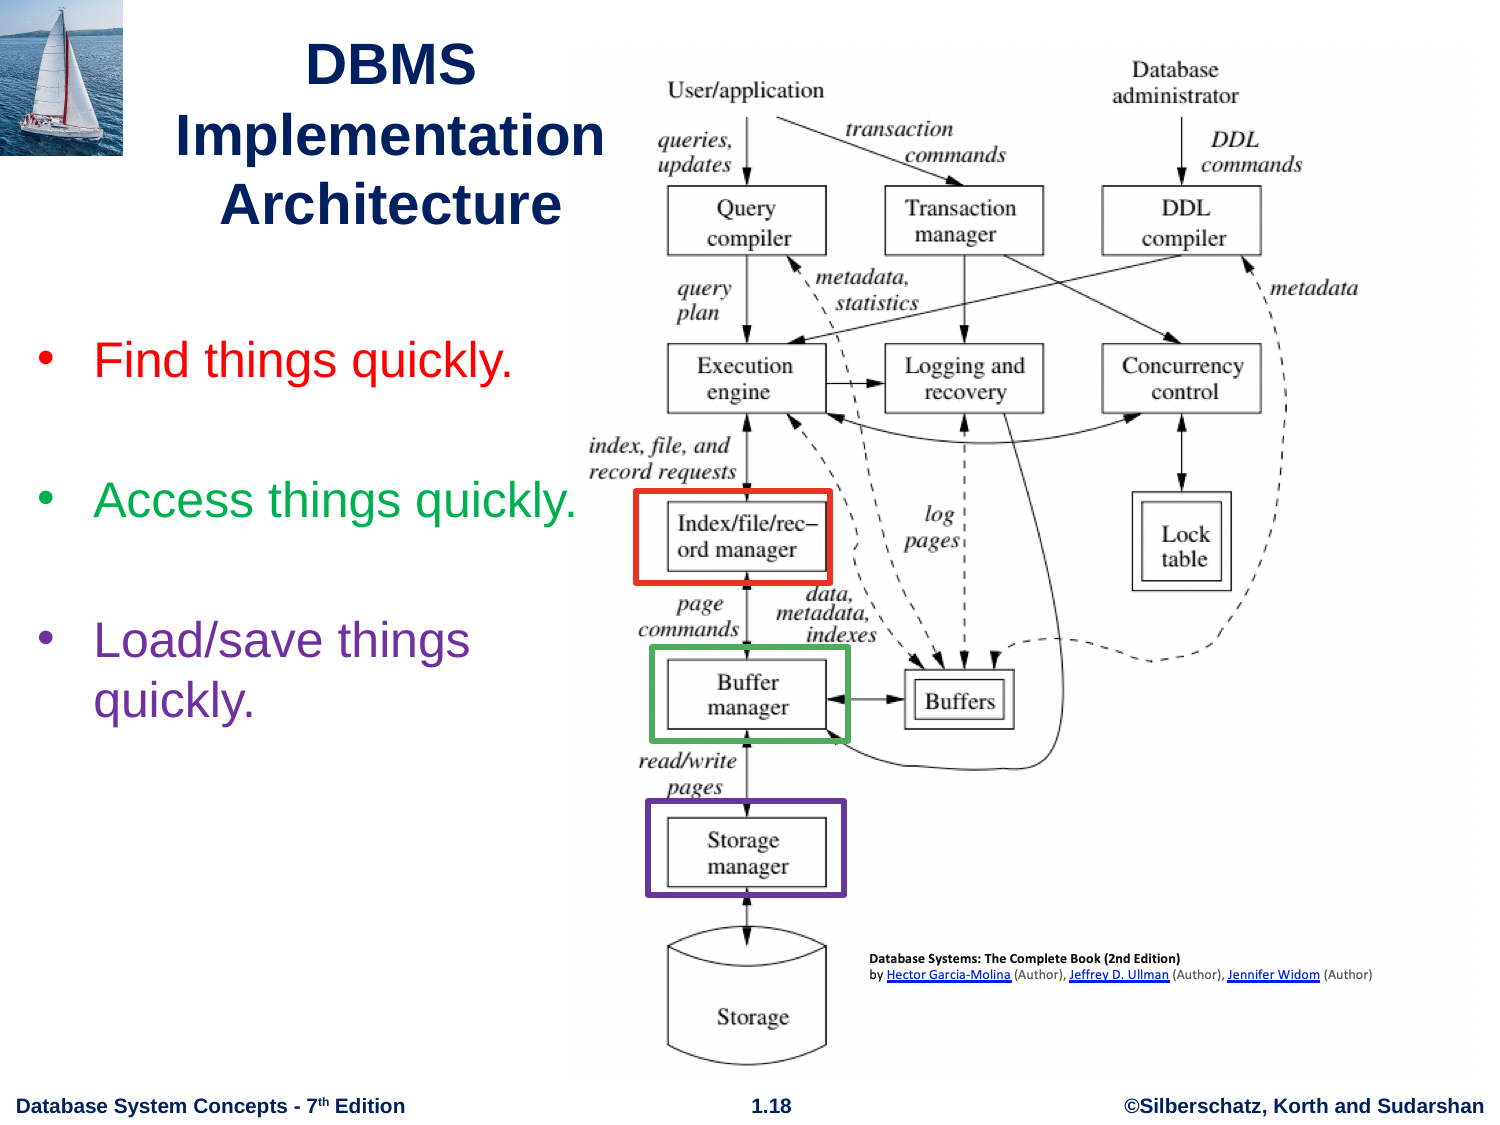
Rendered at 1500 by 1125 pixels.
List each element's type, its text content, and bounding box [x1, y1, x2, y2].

picture [0, 0, 123, 156]
picture [567, 44, 1478, 1081]
text_box Find things quickly. Access things quickly. Load/save things quickly. [22, 319, 562, 806]
text_box DBMS Implementation Architecture [139, 19, 644, 120]
